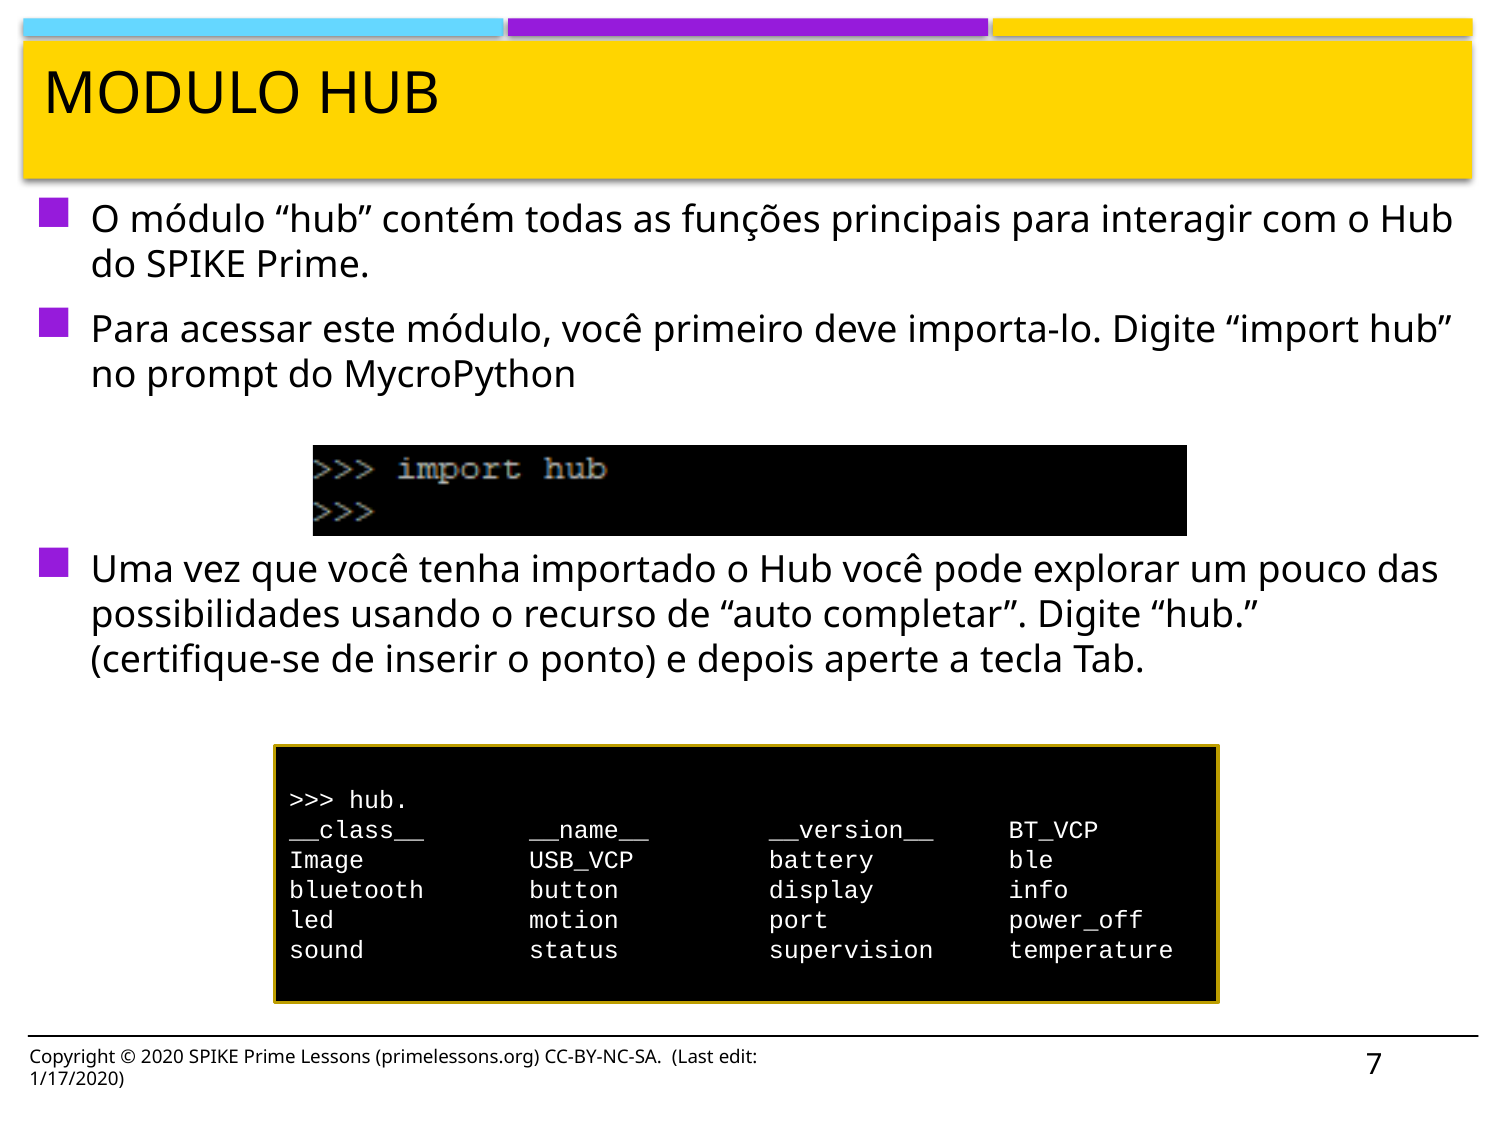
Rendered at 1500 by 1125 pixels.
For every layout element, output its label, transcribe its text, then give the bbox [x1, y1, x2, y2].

list O módulo “hub” contém todas as funções principais para interagir com o Hub do SPIKE Prime. Para acessar este módulo, você primeiro deve importa-lo. Digite “import hub” no prompt do MycroPython Uma vez que você tenha importado o Hub você pode explorar um pouco das possibilidades usando o recurso de “auto completar”. Digite “hub.” (certifique-se de inserir o ponto) e depois aperte a tecla Tab. [25, 187, 1475, 1021]
title Modulo HUB [28, 48, 1464, 172]
slide_number 7 [1351, 1037, 1478, 1098]
text_box >>> hub. __class__ __name__ __version__ BT_VCP Image USB_VCP battery ble bluetooth button display info led motion port power_off sound status supervision temperature [273, 744, 1220, 1004]
footer Copyright © 2020 SPIKE Prime Lessons (primelessons.org) CC-BY-NC-SA. (Last edit: 1/17/2020) [14, 1036, 814, 1097]
picture [312, 444, 1188, 536]
